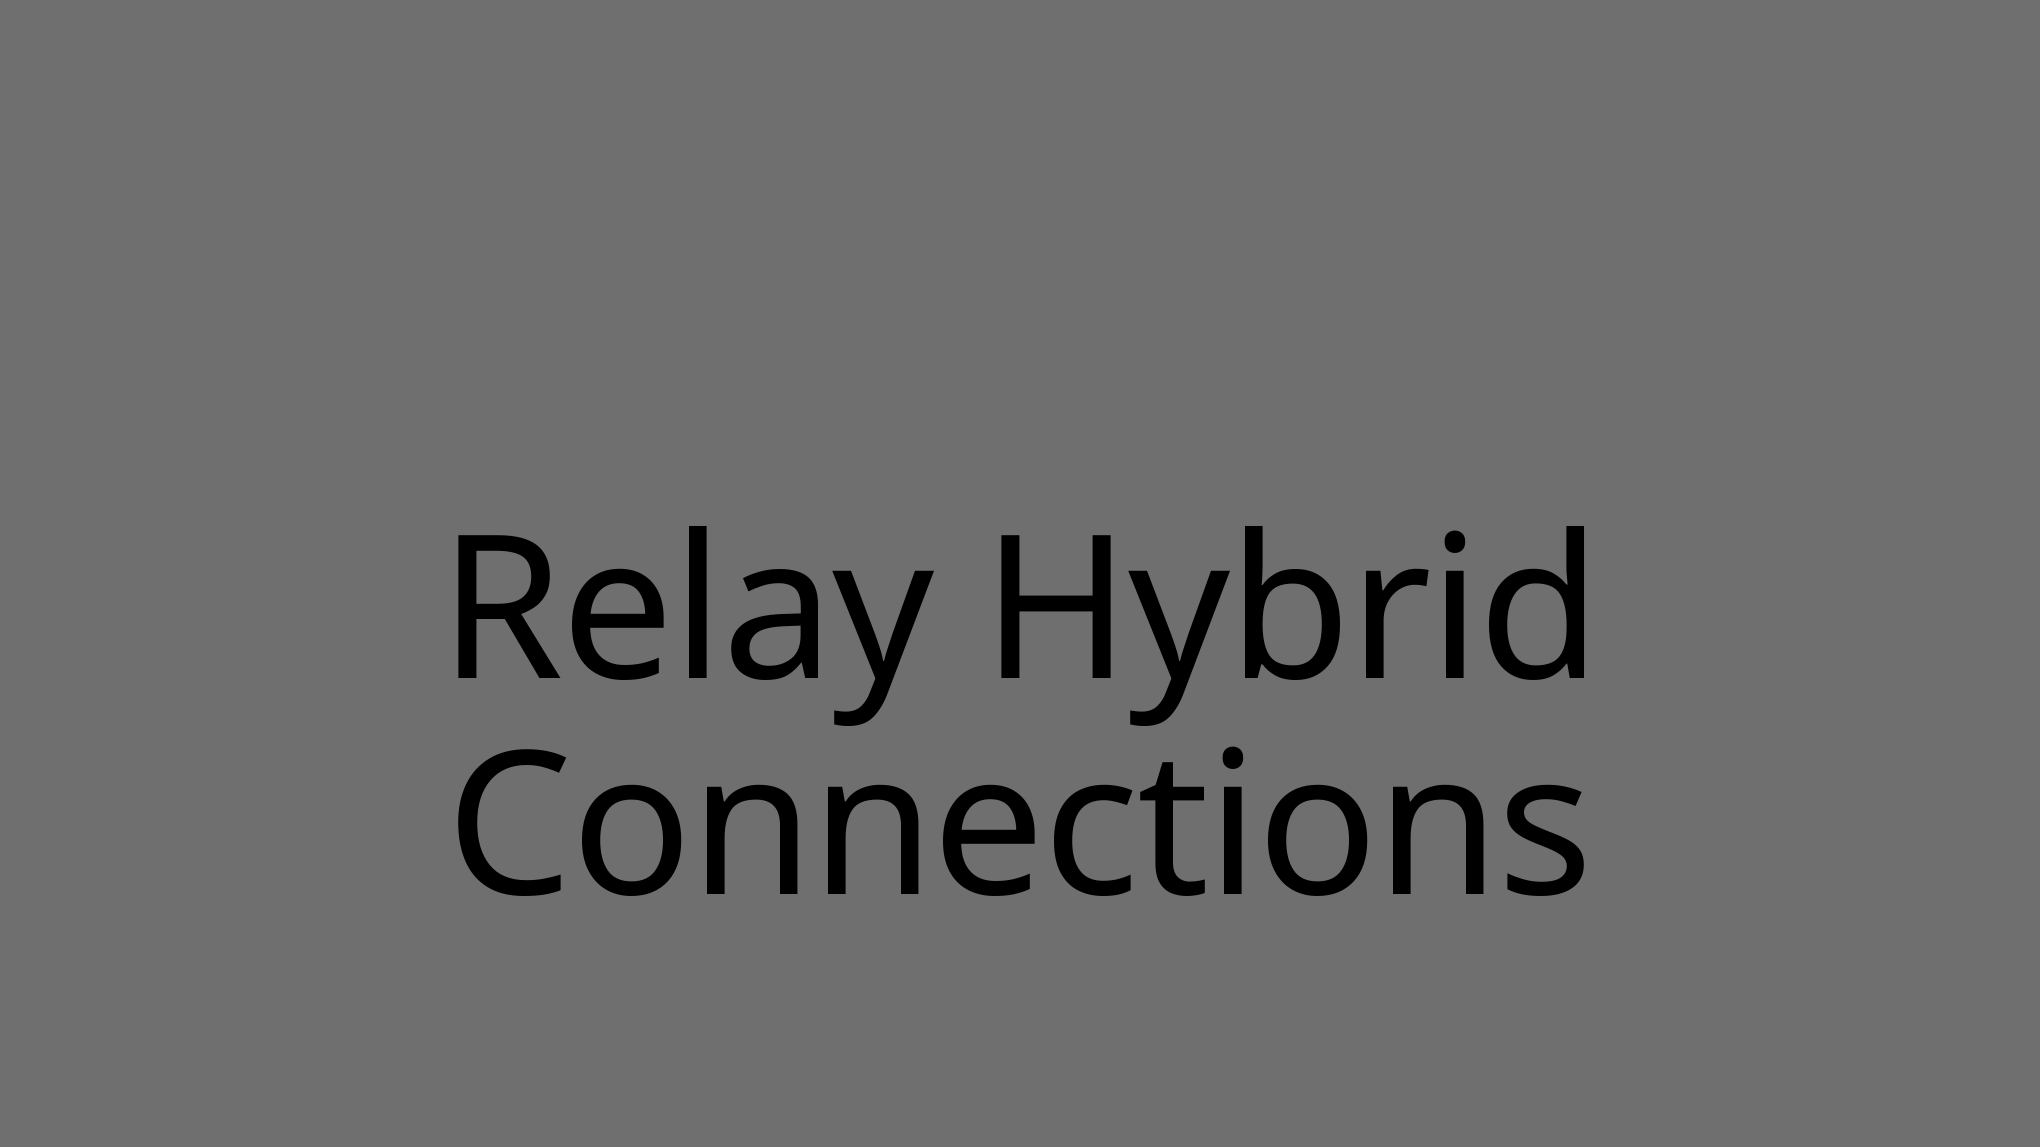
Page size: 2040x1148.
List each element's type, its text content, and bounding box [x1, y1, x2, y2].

title Relay Hybrid Connections [60, 490, 1980, 739]
